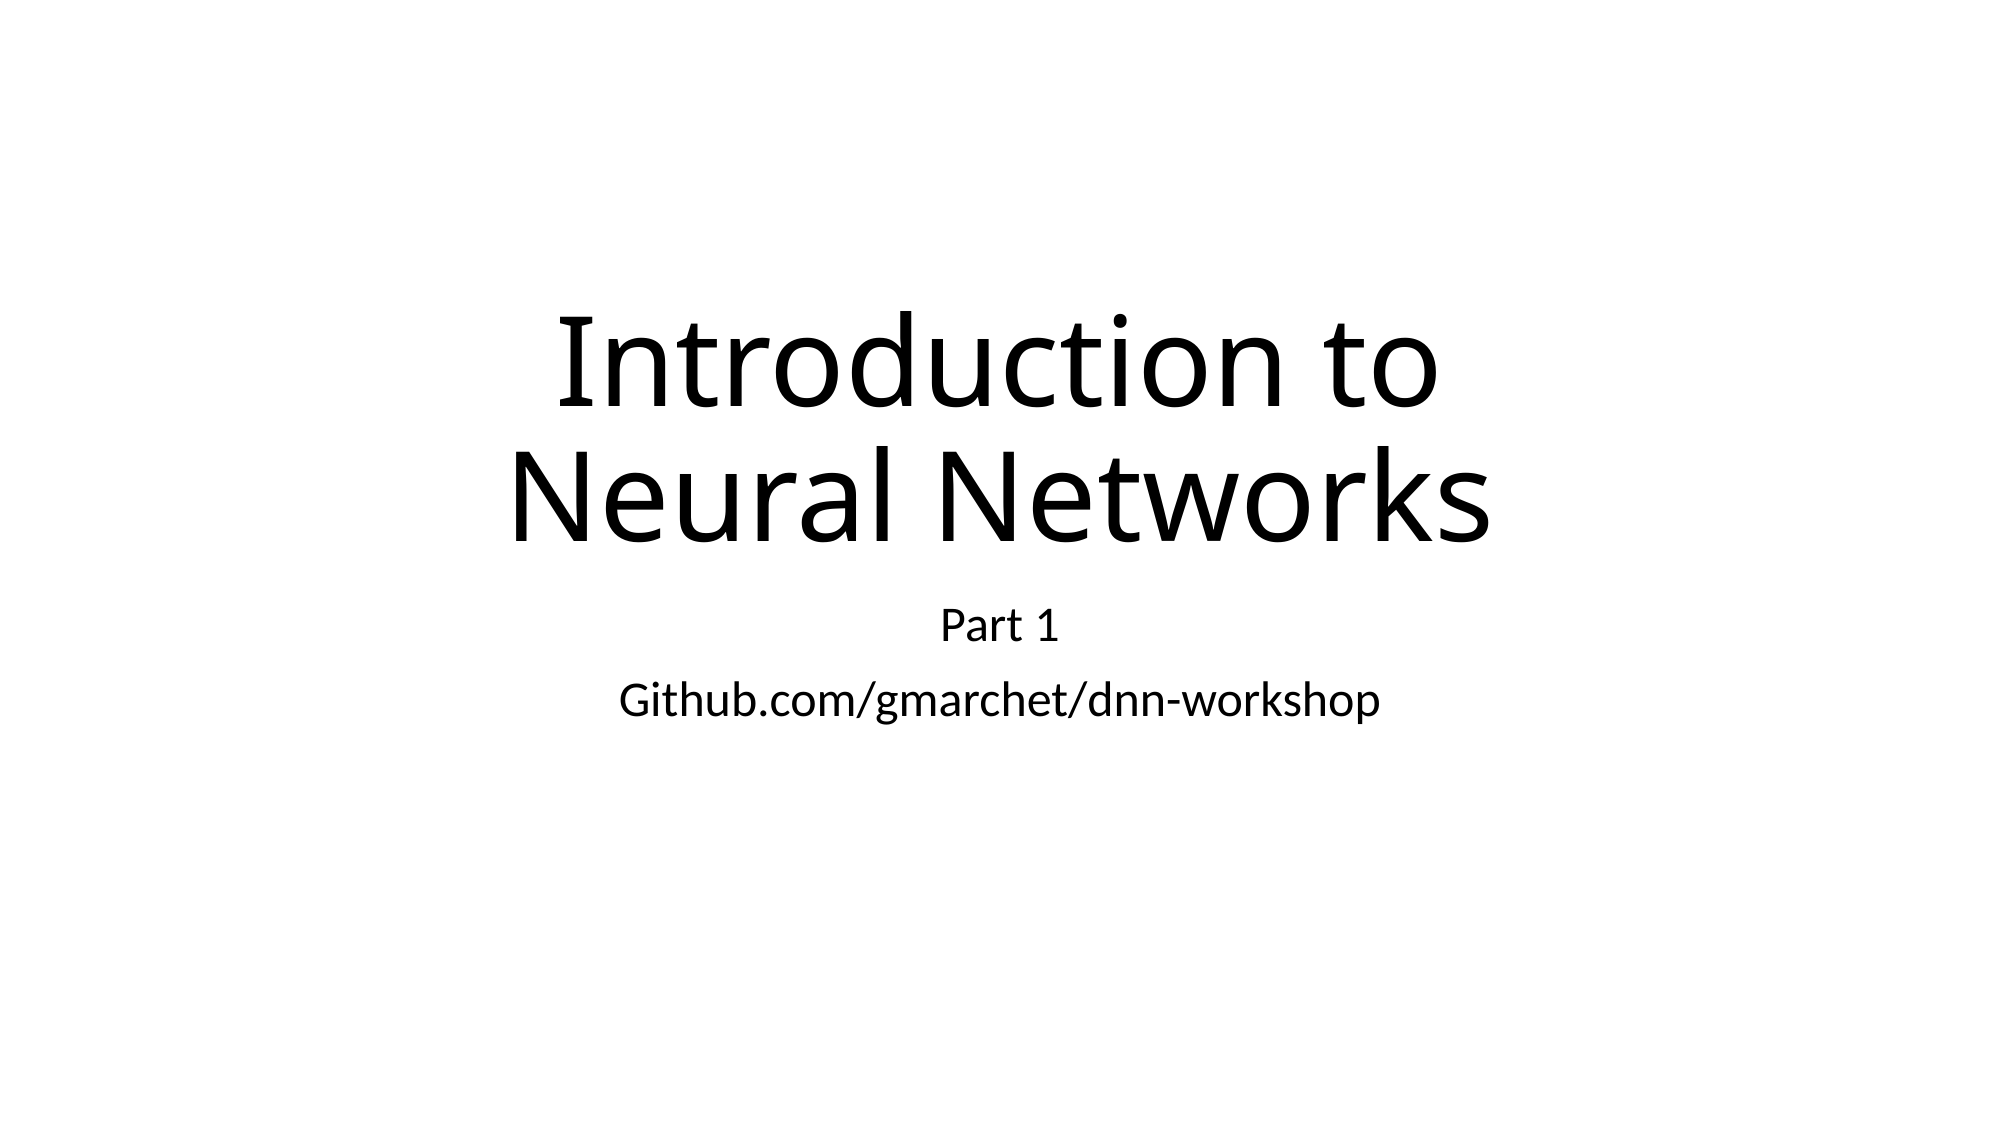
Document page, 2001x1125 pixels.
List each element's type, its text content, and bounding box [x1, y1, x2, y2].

title Introduction to Neural Networks [249, 184, 1750, 576]
subtitle Part 1 Github.com/gmarchet/dnn-workshop [249, 590, 1750, 863]
